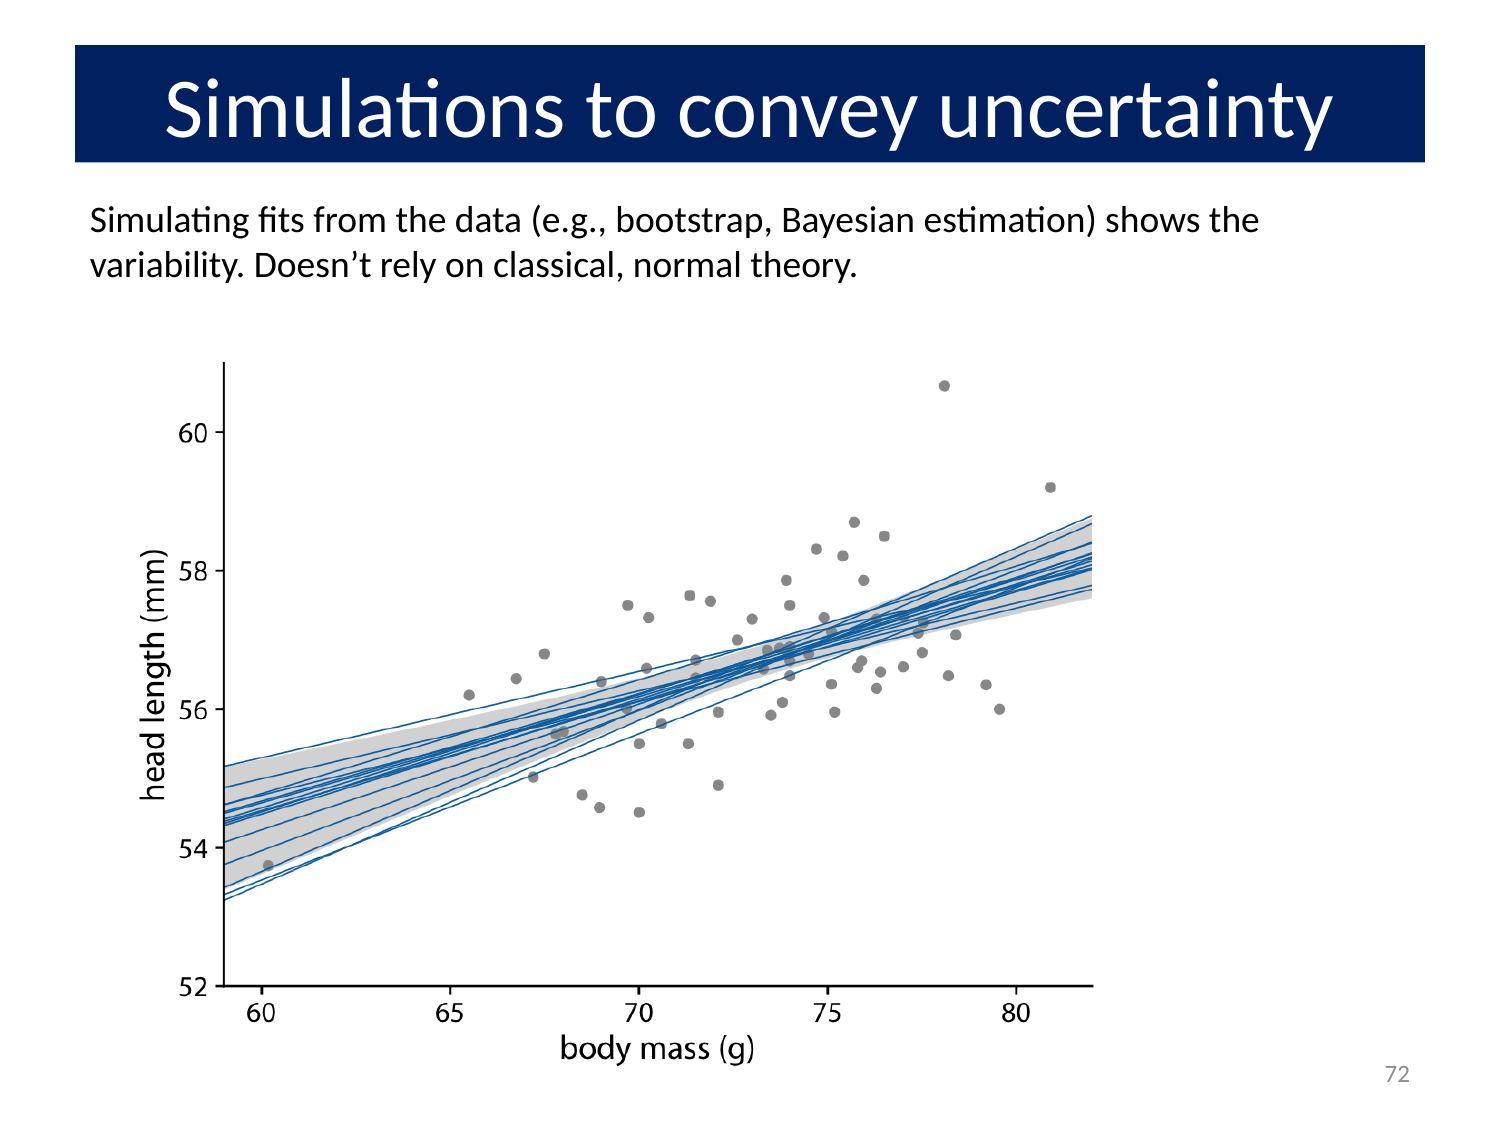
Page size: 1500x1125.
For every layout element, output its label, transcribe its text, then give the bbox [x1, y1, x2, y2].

title Simulations to convey uncertainty [75, 45, 1425, 163]
slide_number 72 [1074, 1042, 1425, 1103]
text_box Simulating fits from the data (e.g., bootstrap, Bayesian estimation) shows the variability. Doesn’t rely on classical, normal theory. [74, 187, 1425, 293]
picture [137, 354, 1095, 1073]
